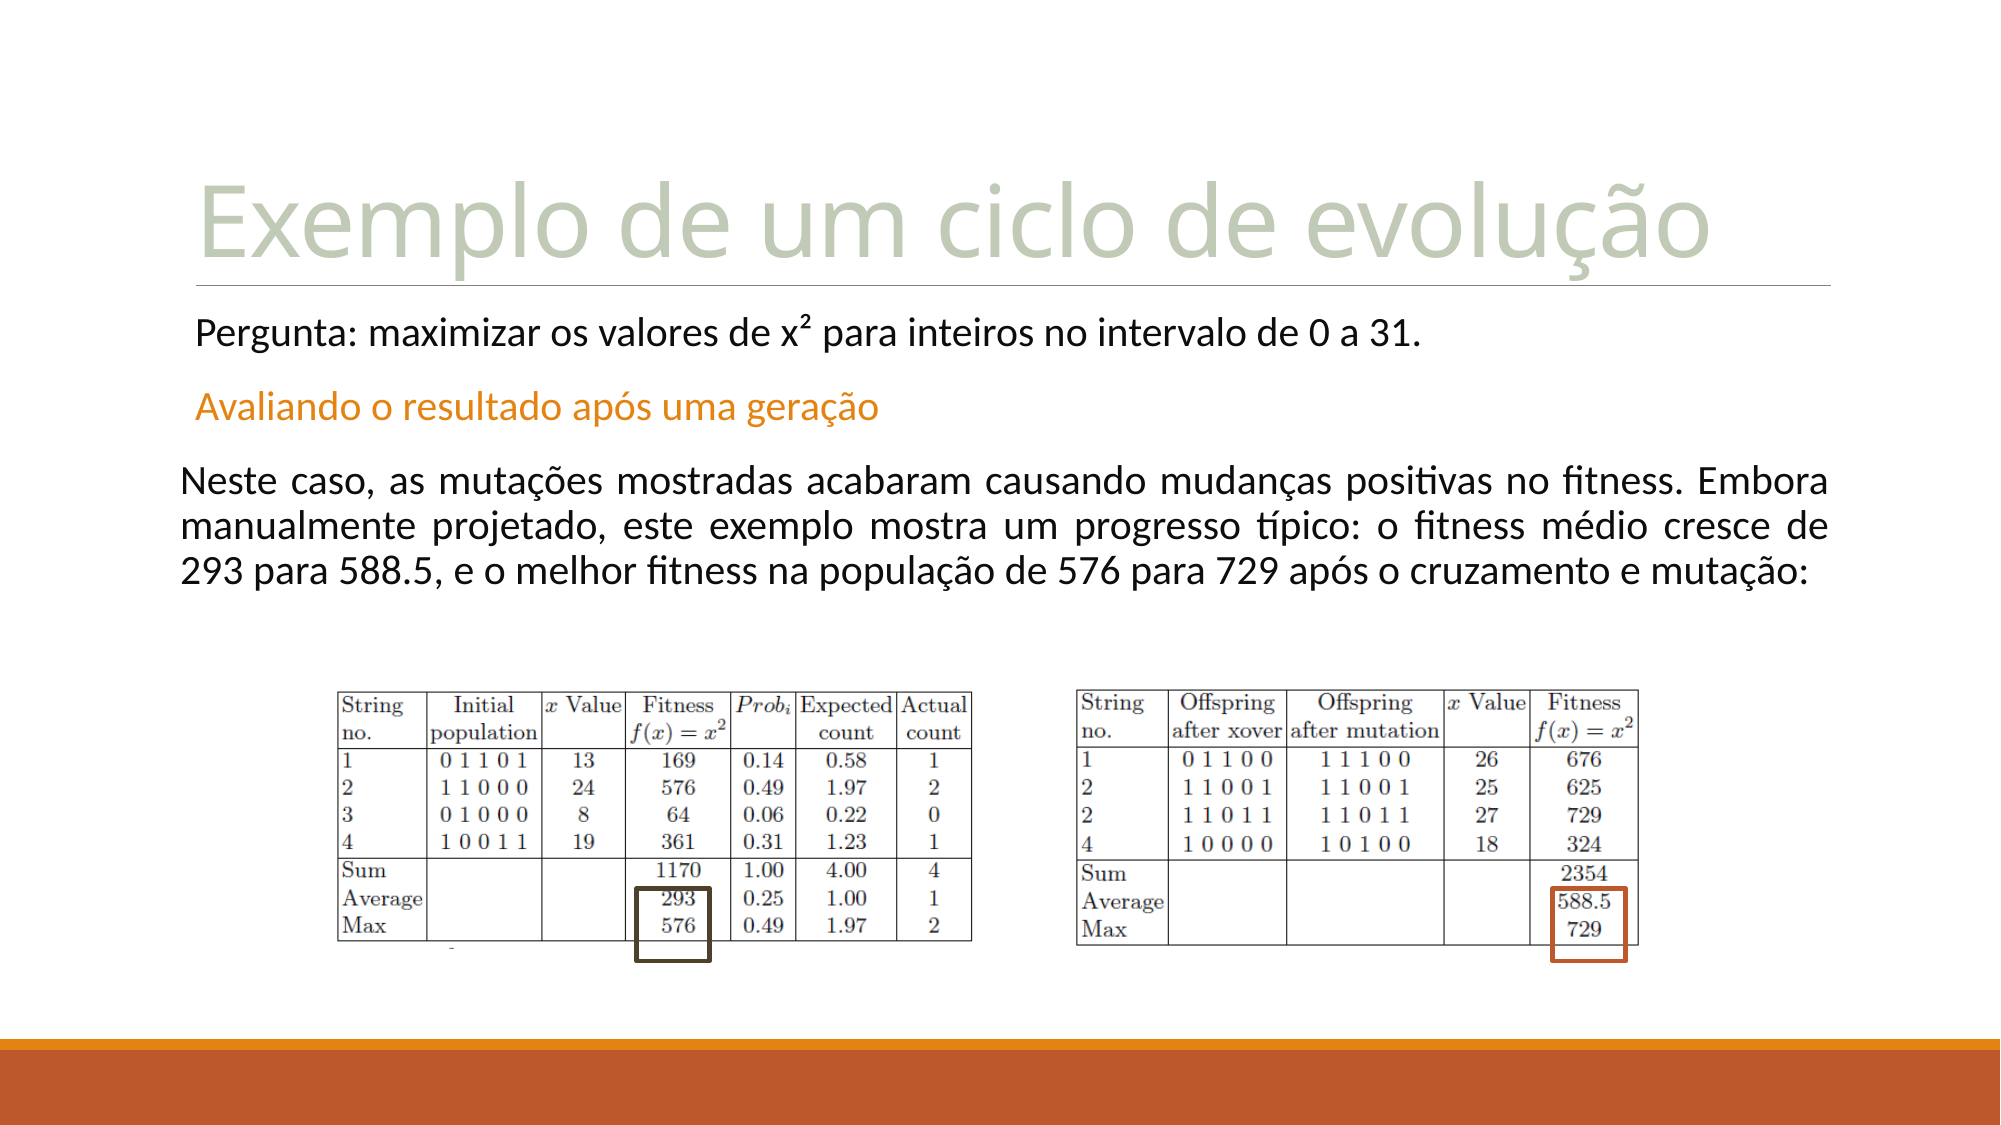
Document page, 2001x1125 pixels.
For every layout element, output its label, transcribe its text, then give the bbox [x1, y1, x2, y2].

title Exemplo de um ciclo de evolução [180, 47, 1830, 285]
text_box [635, 956, 711, 962]
picture [1072, 684, 1650, 950]
picture [332, 684, 983, 950]
list Pergunta: maximizar os valores de x² para inteiros no intervalo de 0 a 31. Avaliando o resultado após uma geração Neste caso, as mutações mostradas acabaram causando mudanças positivas no fitness. Embora manualmente projetado, este exemplo mostra um progresso típico: o fitness médio cresce de 293 para 588.5, e o melhor fitness na população de 576 para 729 após o cruzamento e mutação: [180, 302, 1830, 963]
text_box [1551, 956, 1627, 962]
